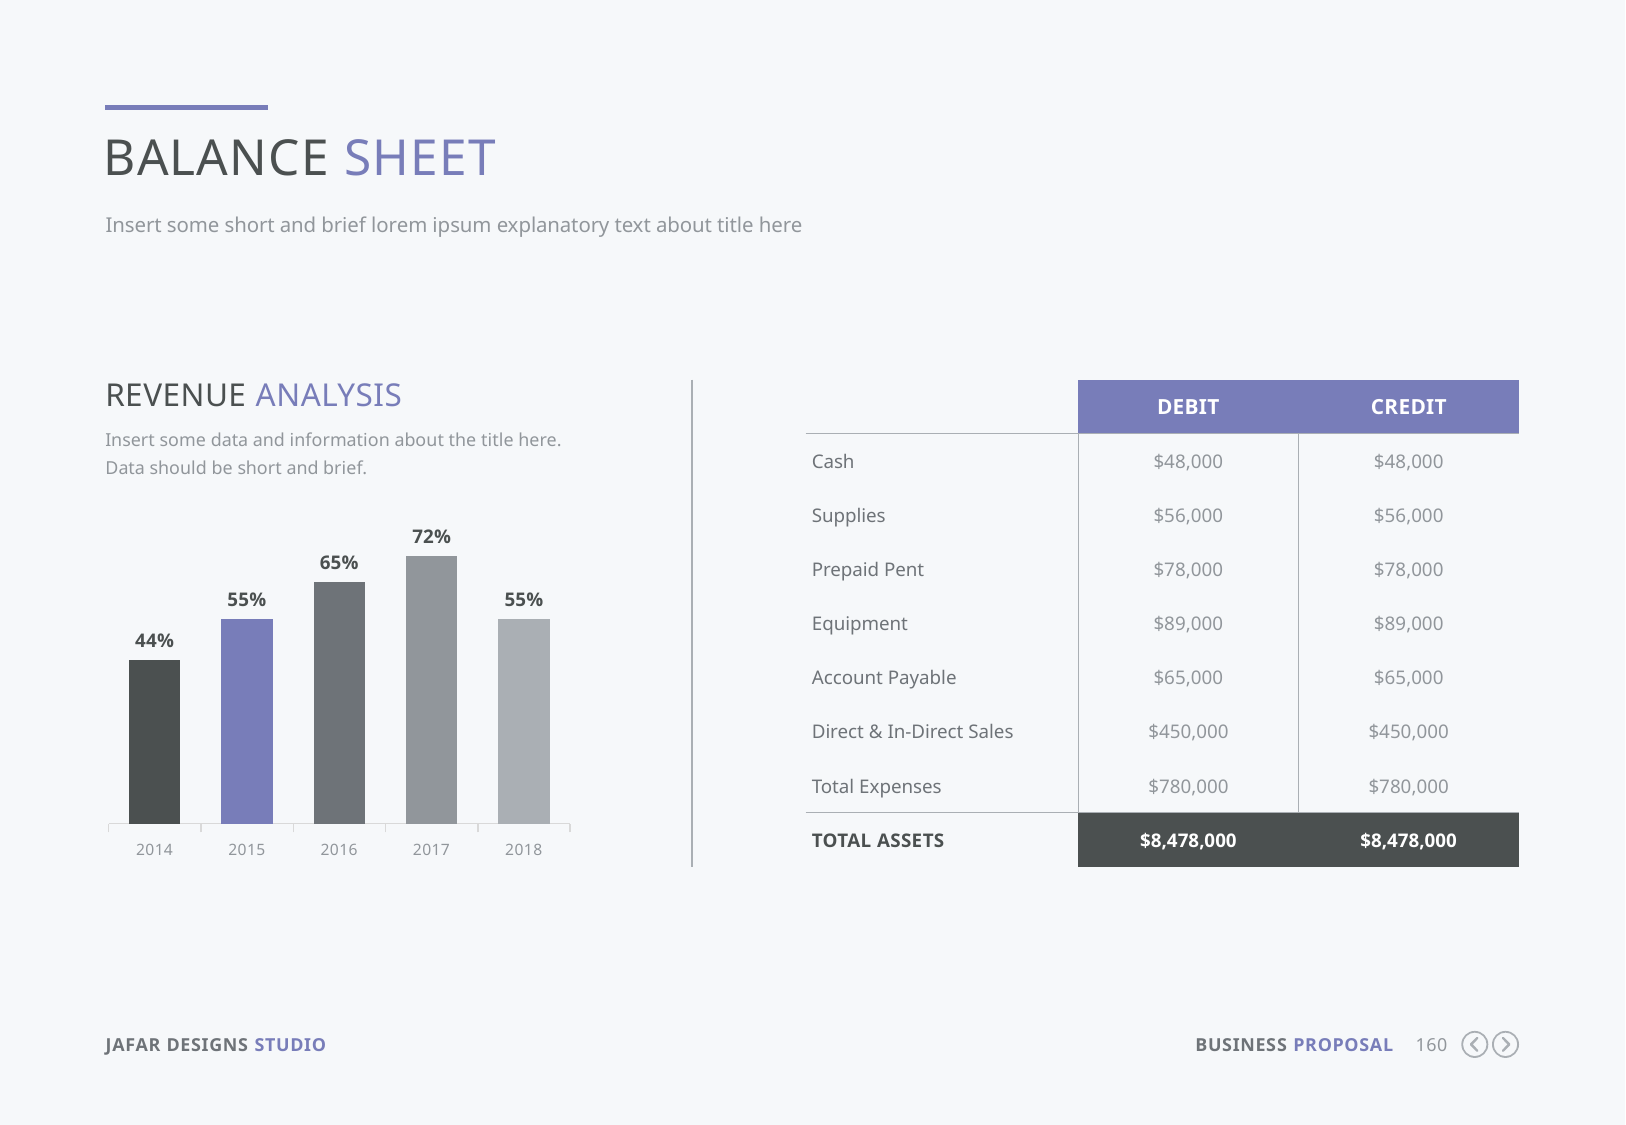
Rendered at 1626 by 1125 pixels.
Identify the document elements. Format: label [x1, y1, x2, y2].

list [103, 125, 1518, 188]
text_box [105, 374, 585, 480]
table_cell [806, 434, 1078, 812]
chart [99, 518, 580, 868]
list [105, 209, 1519, 241]
table_cell [1079, 434, 1298, 812]
table_header [806, 380, 1519, 433]
table_cell [806, 813, 1519, 867]
table_cell [1299, 434, 1519, 812]
